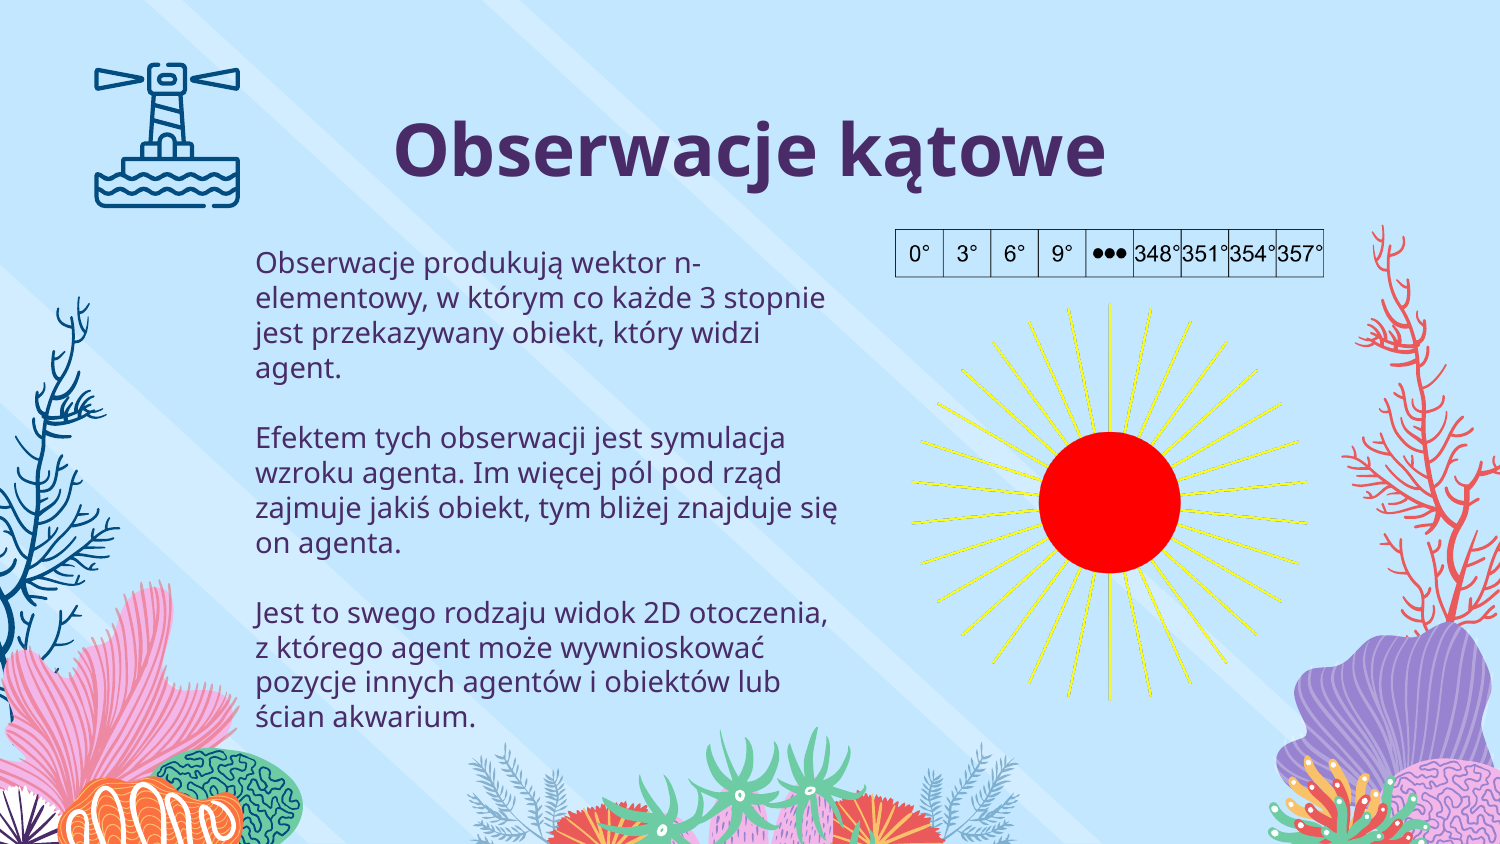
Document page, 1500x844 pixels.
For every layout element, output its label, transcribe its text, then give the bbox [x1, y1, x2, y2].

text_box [94, 62, 241, 209]
picture [895, 229, 1324, 702]
subtitle Obserwacje produkują wektor n-elementowy, w którym co każde 3 stopnie jest przekazywany obiekt, który widzi agent. Efektem tych obserwacji jest symulacja wzroku agenta. Im więcej pól pod rząd zajmuje jakiś obiekt, tym bliżej znajduje się on agenta. Jest to swego rodzaju widok 2D otoczenia, z którego agent może wywnioskować pozycje innych agentów i obiektów lub ścian akwarium. [239, 229, 855, 701]
title Obserwacje kątowe [246, 88, 1382, 183]
